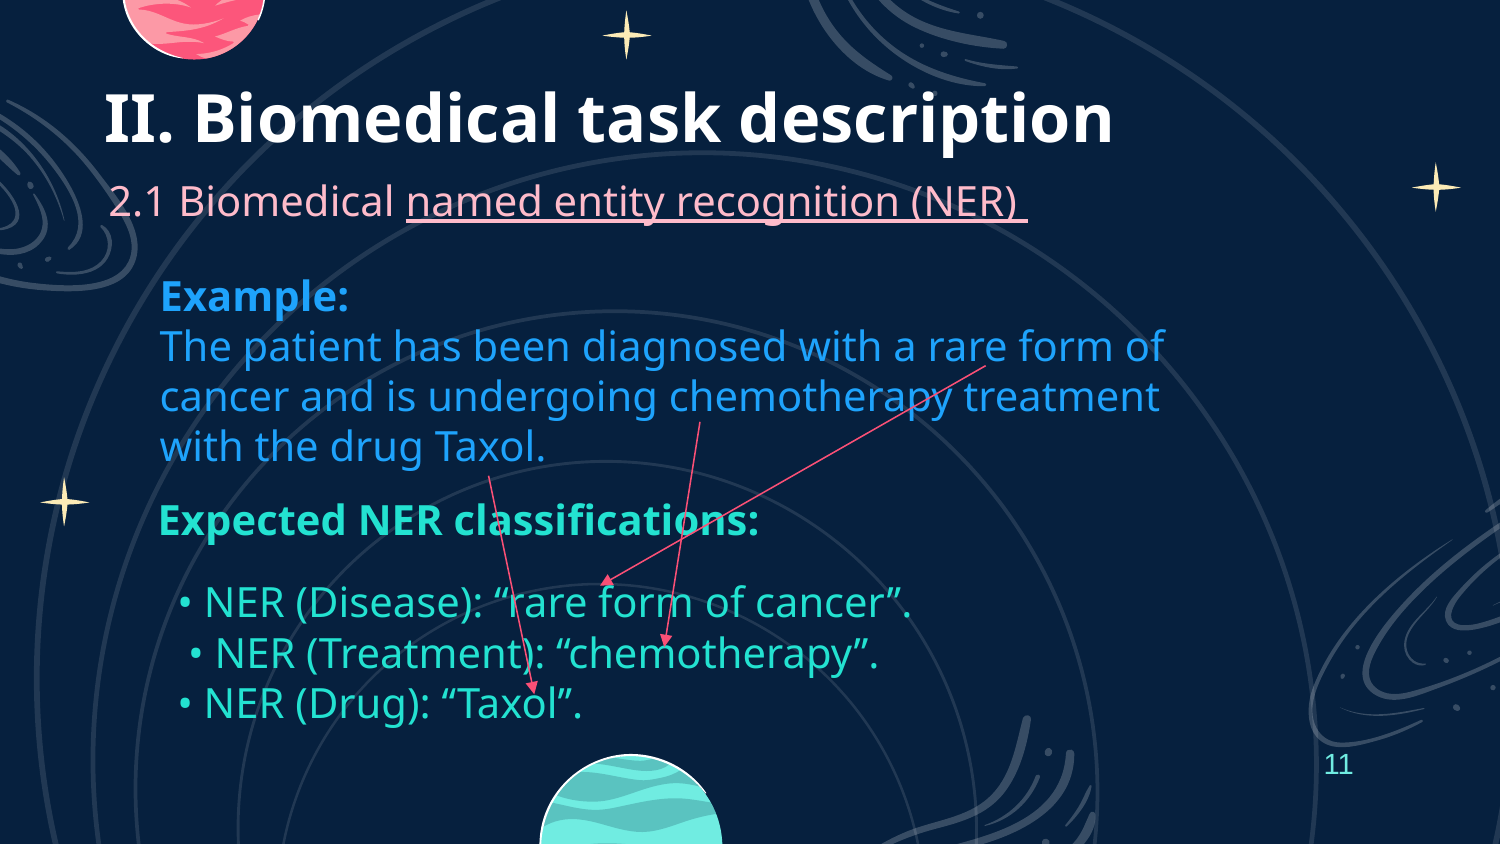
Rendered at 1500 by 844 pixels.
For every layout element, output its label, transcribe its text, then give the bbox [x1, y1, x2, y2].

text_box Example: The patient has been diagnosed with a rare form of cancer and is undergoing chemotherapy treatment with the drug Taxol. [144, 262, 1212, 527]
title II. Biomedical task description [89, 61, 1353, 156]
text_box • NER (Disease): ‘‘rare form of cancer’’. • NER (Treatment): ‘‘chemotherapy’’. • NER (Drug): ‘‘Taxol’’. [162, 568, 928, 784]
text_box 2.1 Biomedical named entity recognition (NER) [93, 167, 1043, 282]
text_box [664, 421, 701, 648]
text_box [599, 365, 986, 586]
text_box Expected NER classifications: [539, 486, 594, 568]
text_box 11 [1308, 738, 1369, 788]
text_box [488, 475, 535, 695]
text_box Expected NER classifications: [142, 486, 483, 602]
